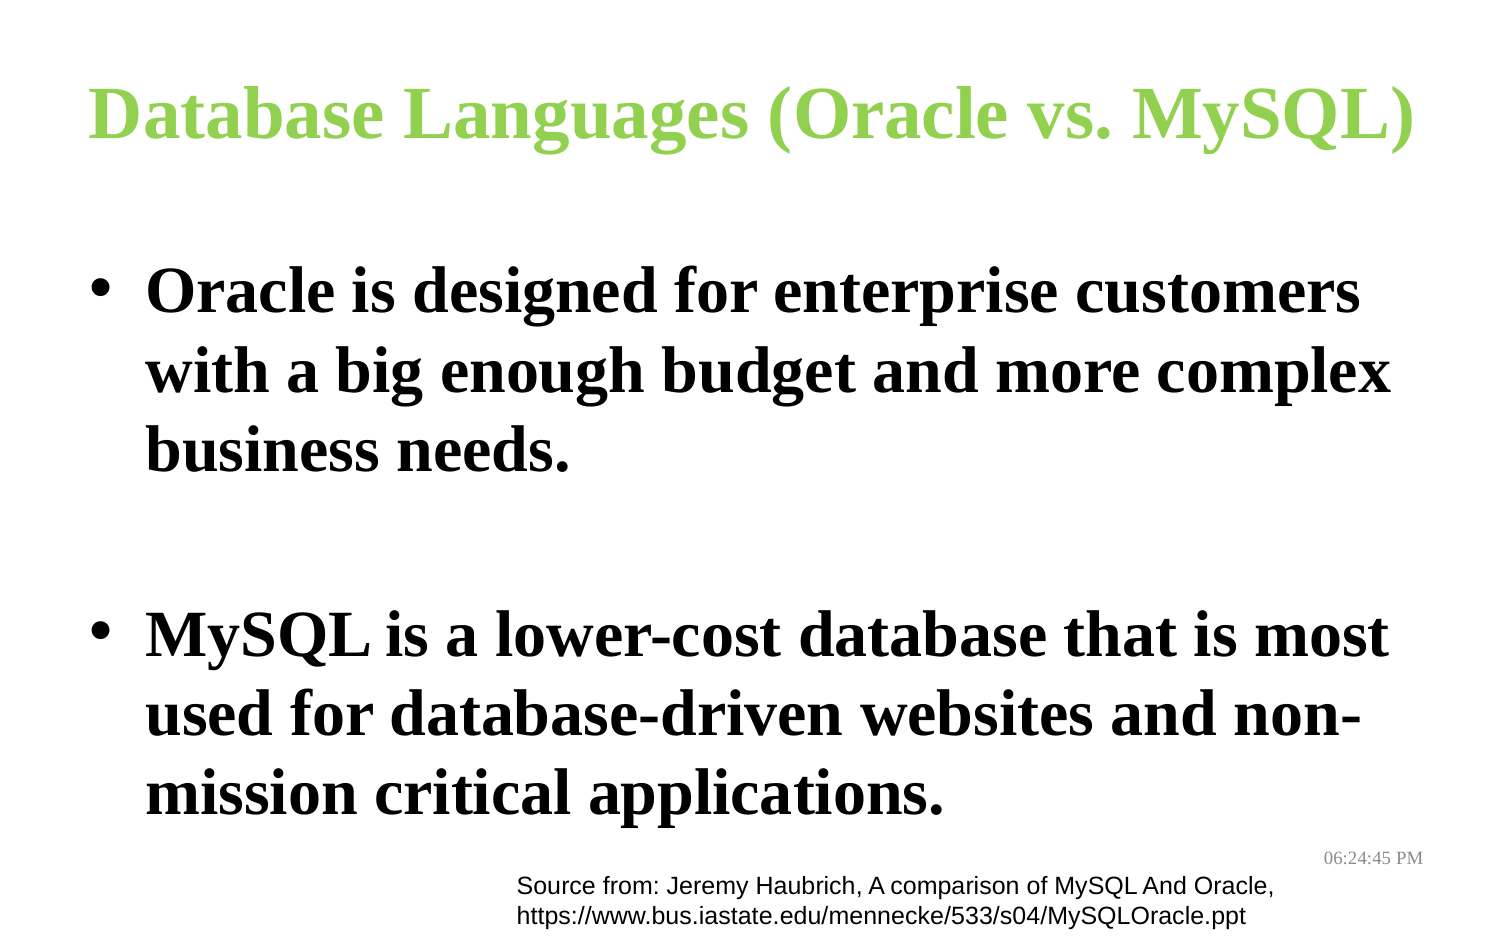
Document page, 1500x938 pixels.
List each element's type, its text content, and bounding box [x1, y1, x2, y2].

text_box Source from: Jeremy Haubrich, A comparison of MySQL And Oracle, https://www.bus.iastate.edu/mennecke/533/s04/MySQLOracle.ppt [501, 862, 1359, 938]
list Oracle is designed for enterprise customers with a big enough budget and more complex business needs. MySQL is a lower-cost database that is most used for database-driven websites and non-mission critical applications. [75, 239, 1425, 838]
title Database Languages (Oracle vs. MySQL) [69, 55, 1436, 198]
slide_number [829, 844, 1424, 871]
